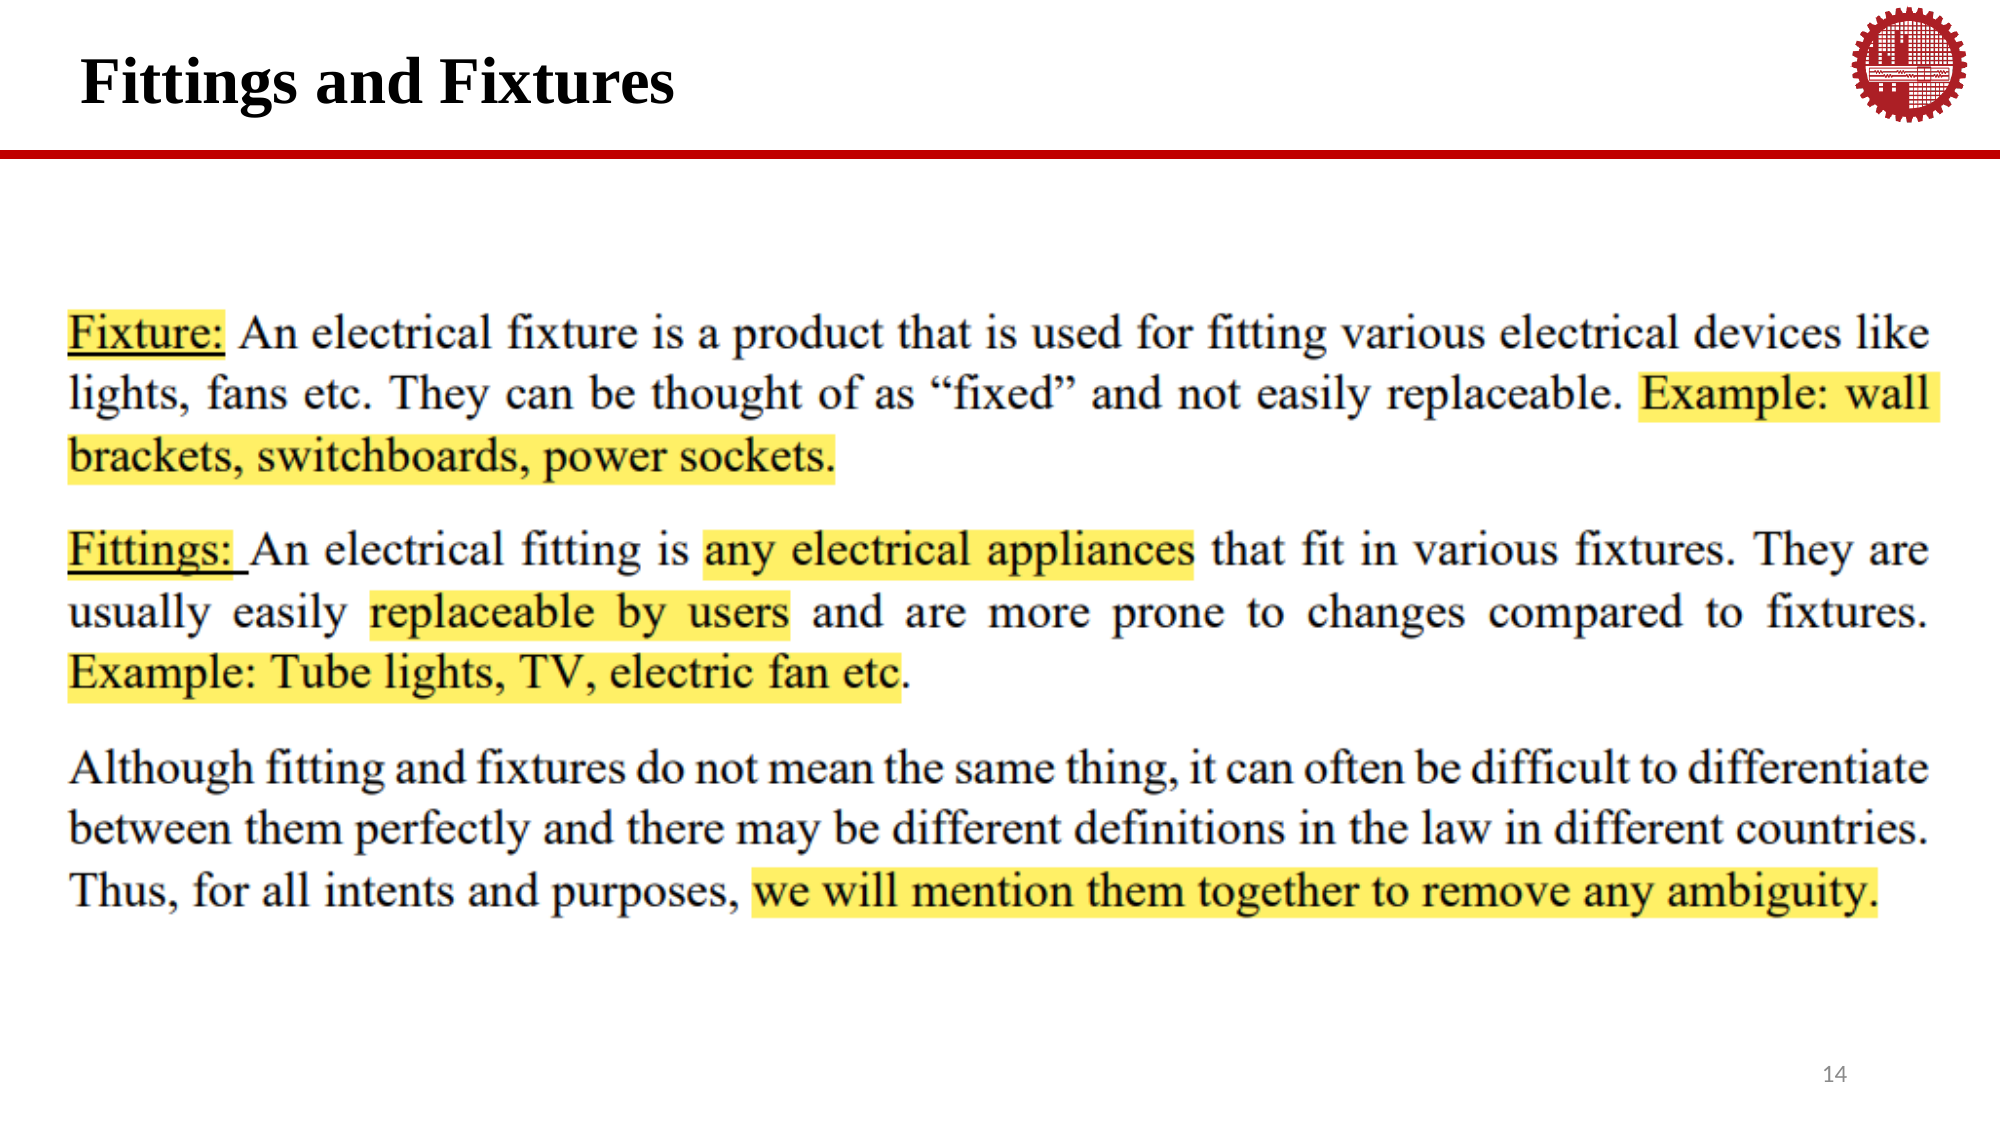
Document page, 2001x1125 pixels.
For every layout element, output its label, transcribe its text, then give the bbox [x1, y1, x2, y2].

picture [29, 265, 1968, 938]
picture [1849, 5, 1968, 123]
slide_number 14 [1412, 1042, 1863, 1103]
text_box Fittings and Fixtures [65, 29, 1527, 124]
